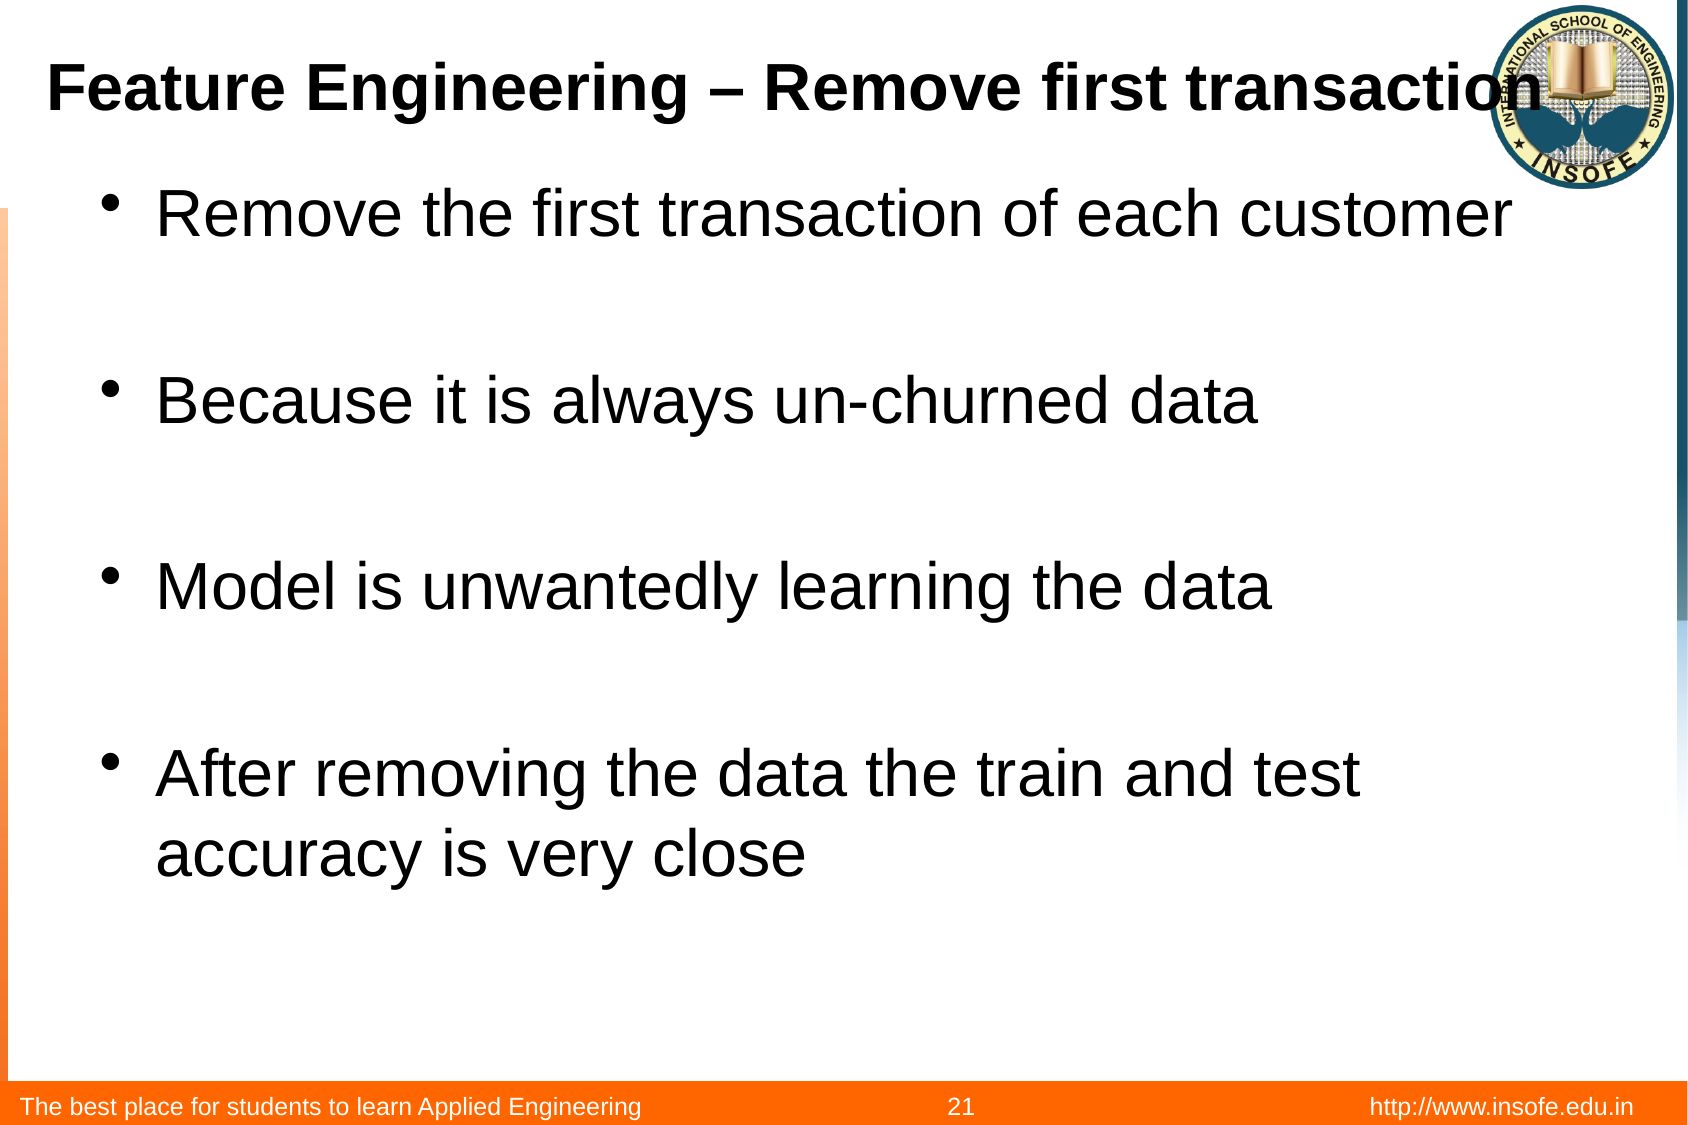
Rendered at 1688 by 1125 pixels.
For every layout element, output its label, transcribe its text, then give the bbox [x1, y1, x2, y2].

picture [1489, 5, 1674, 189]
list Remove the first transaction of each customer Because it is always un-churned data Model is unwantedly learning the data After removing the data the train and test accuracy is very close [84, 162, 1604, 1005]
picture [0, 208, 8, 1081]
picture [1677, 0, 1688, 866]
title Feature Engineering – Remove first transaction [31, 24, 1619, 143]
